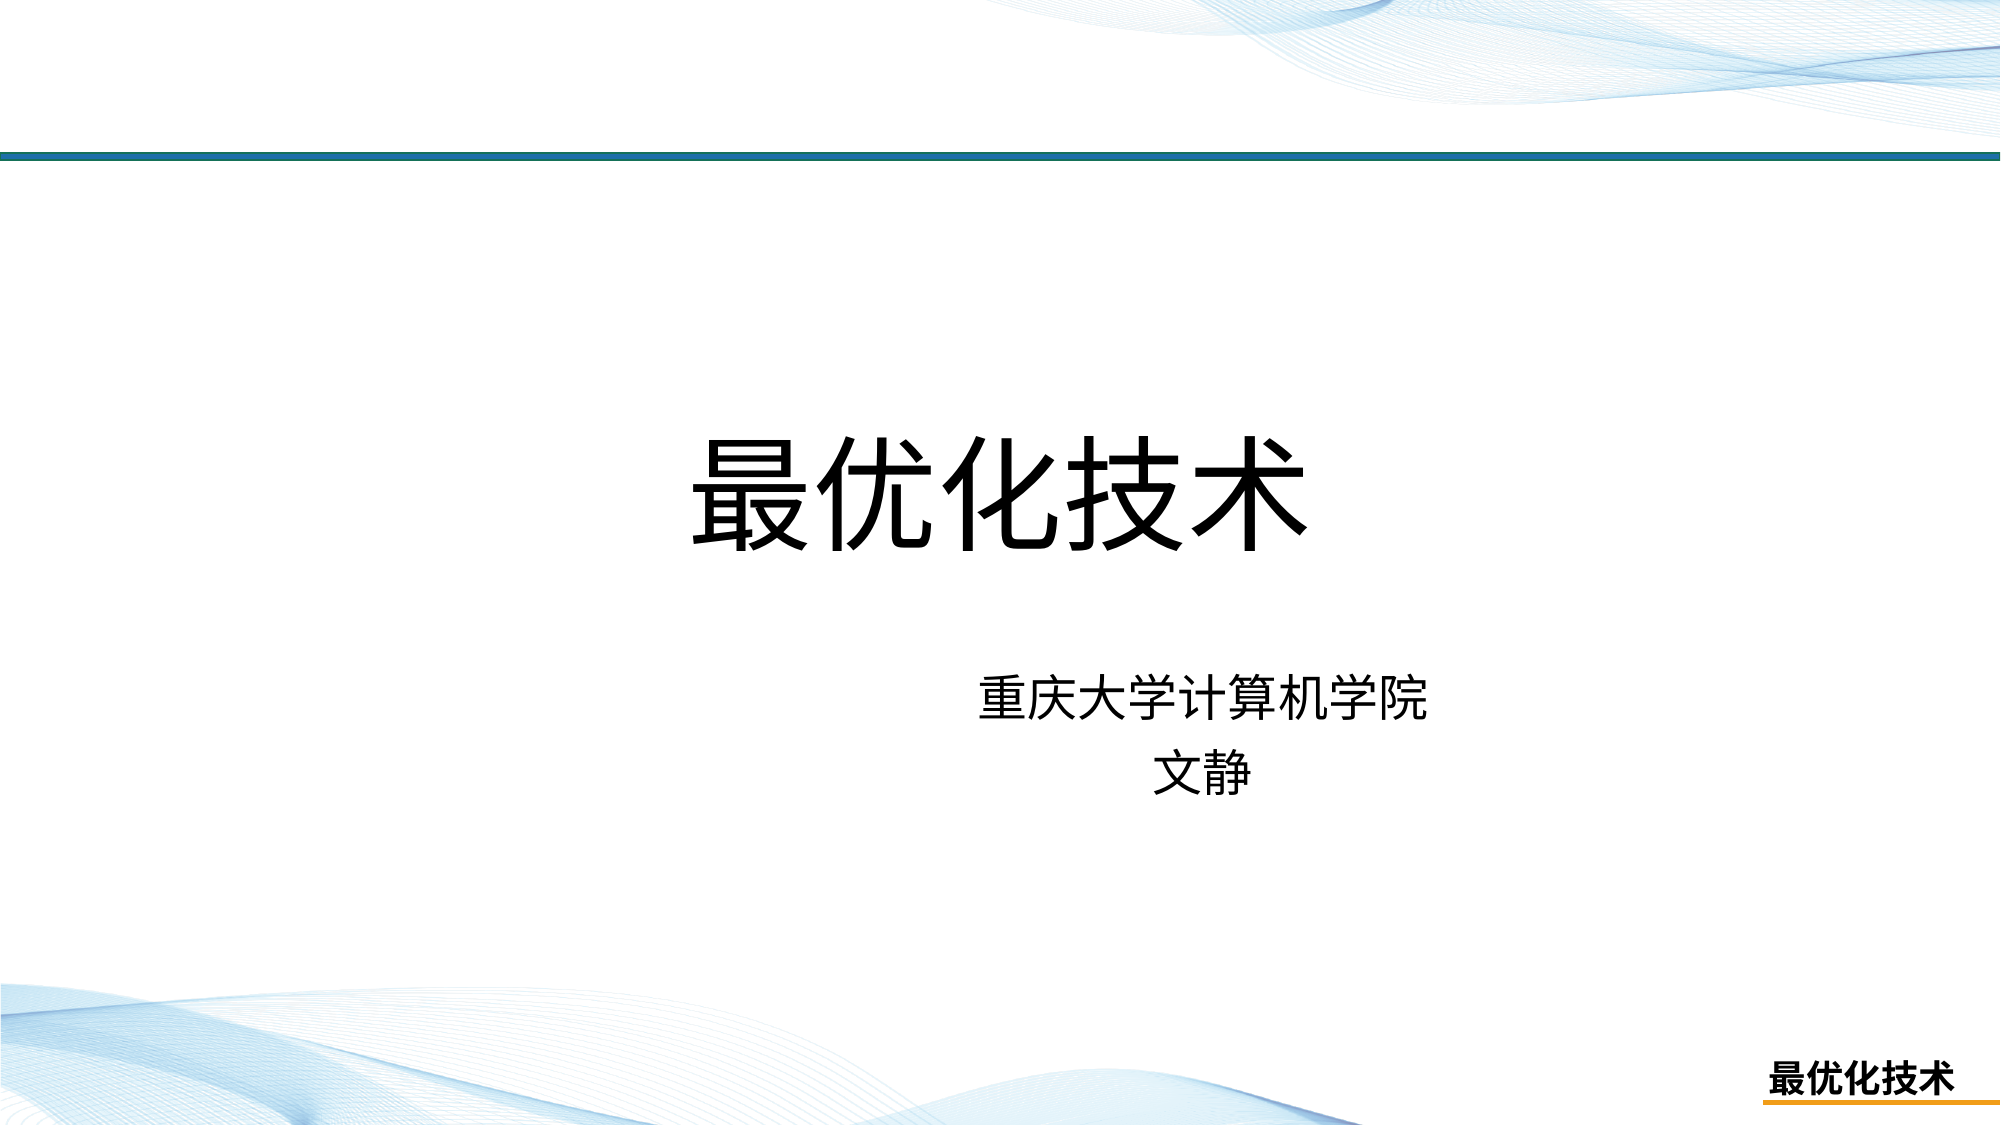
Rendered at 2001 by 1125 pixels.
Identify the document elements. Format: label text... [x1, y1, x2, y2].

title 最优化技术 [249, 184, 1750, 576]
picture [885, 1, 1999, 148]
picture [2, 977, 1590, 1125]
subtitle 重庆大学计算机学院 文静 [249, 590, 1750, 863]
